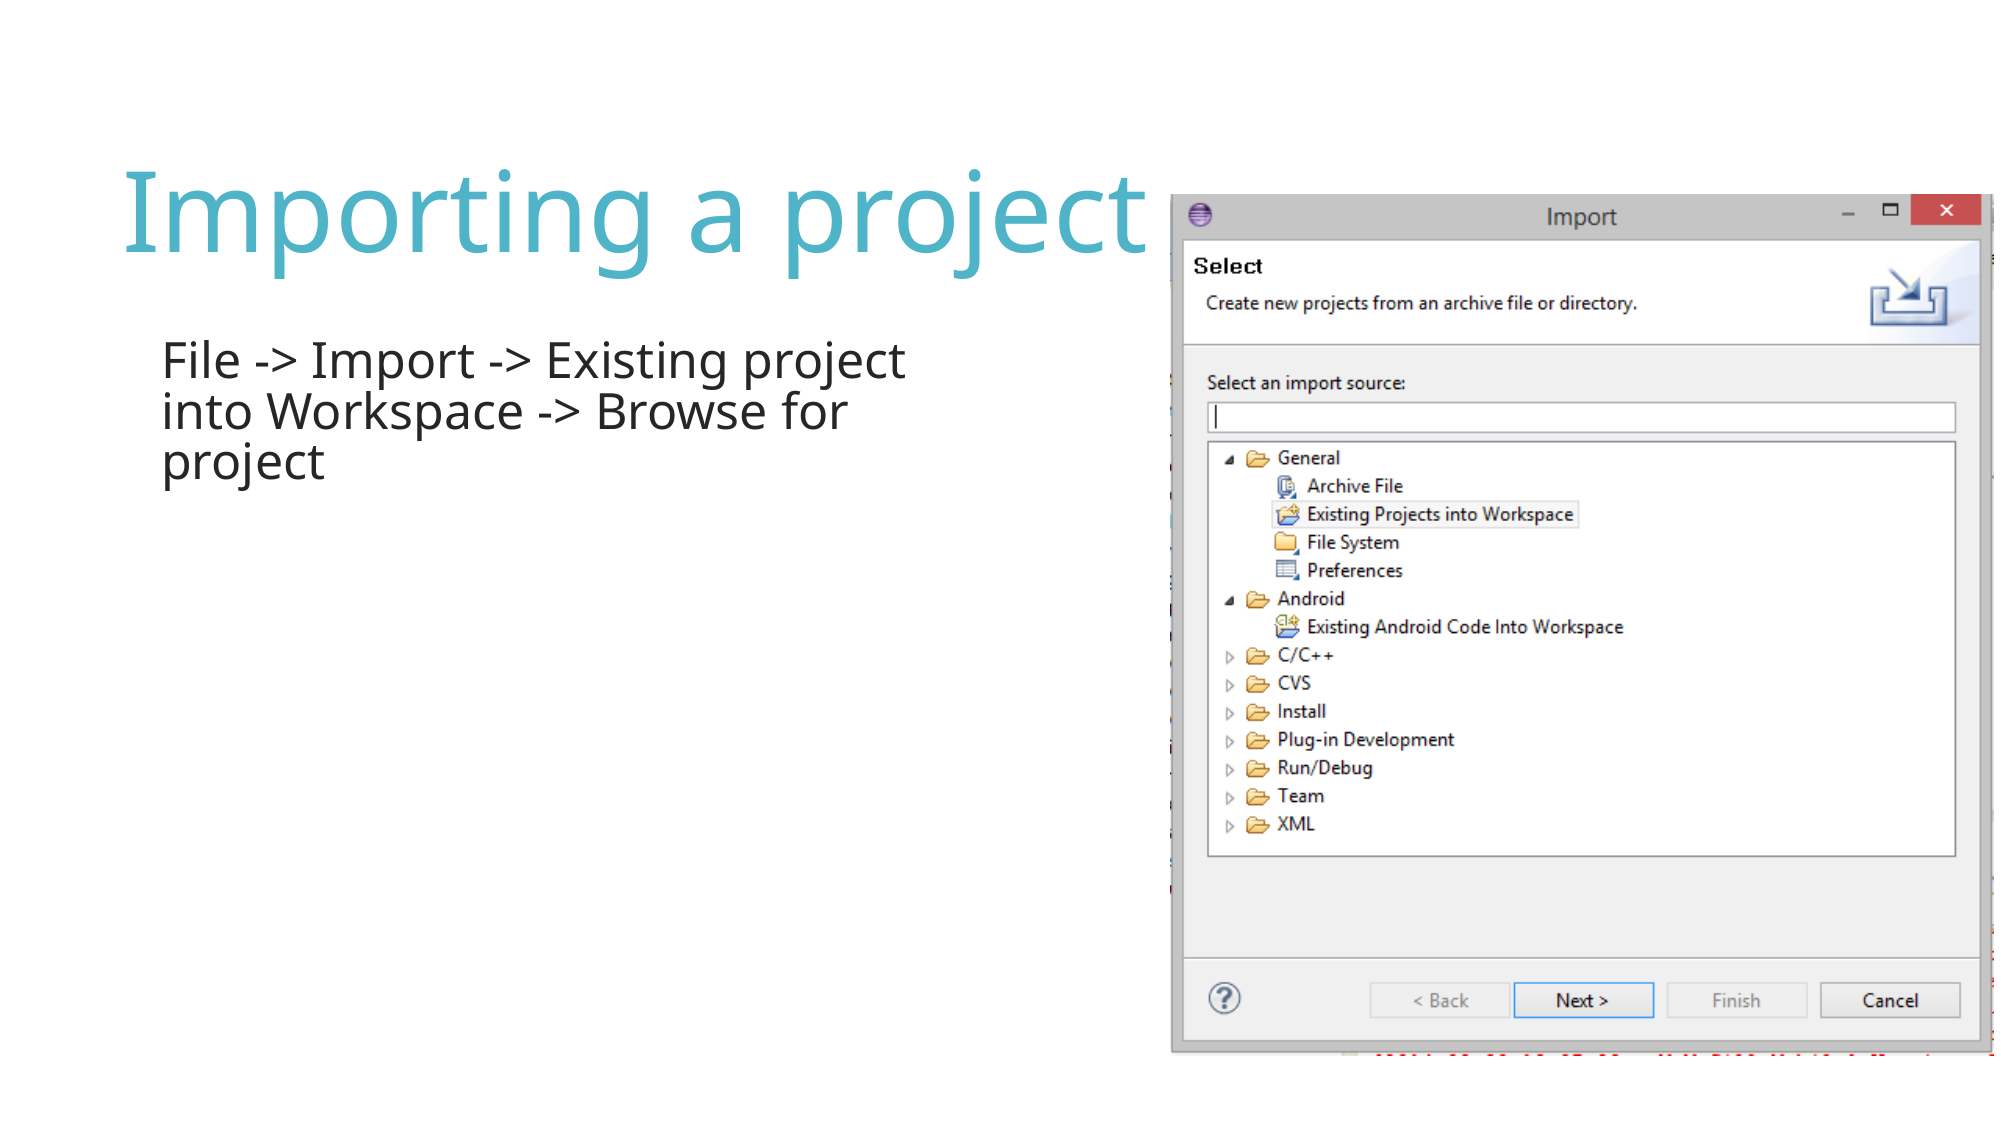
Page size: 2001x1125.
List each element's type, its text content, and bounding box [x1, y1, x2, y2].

text_box Importing a project [107, 81, 1875, 354]
picture [1169, 194, 1994, 1057]
text_box File -> Import -> Existing project into Workspace -> Browse for project [111, 329, 945, 948]
